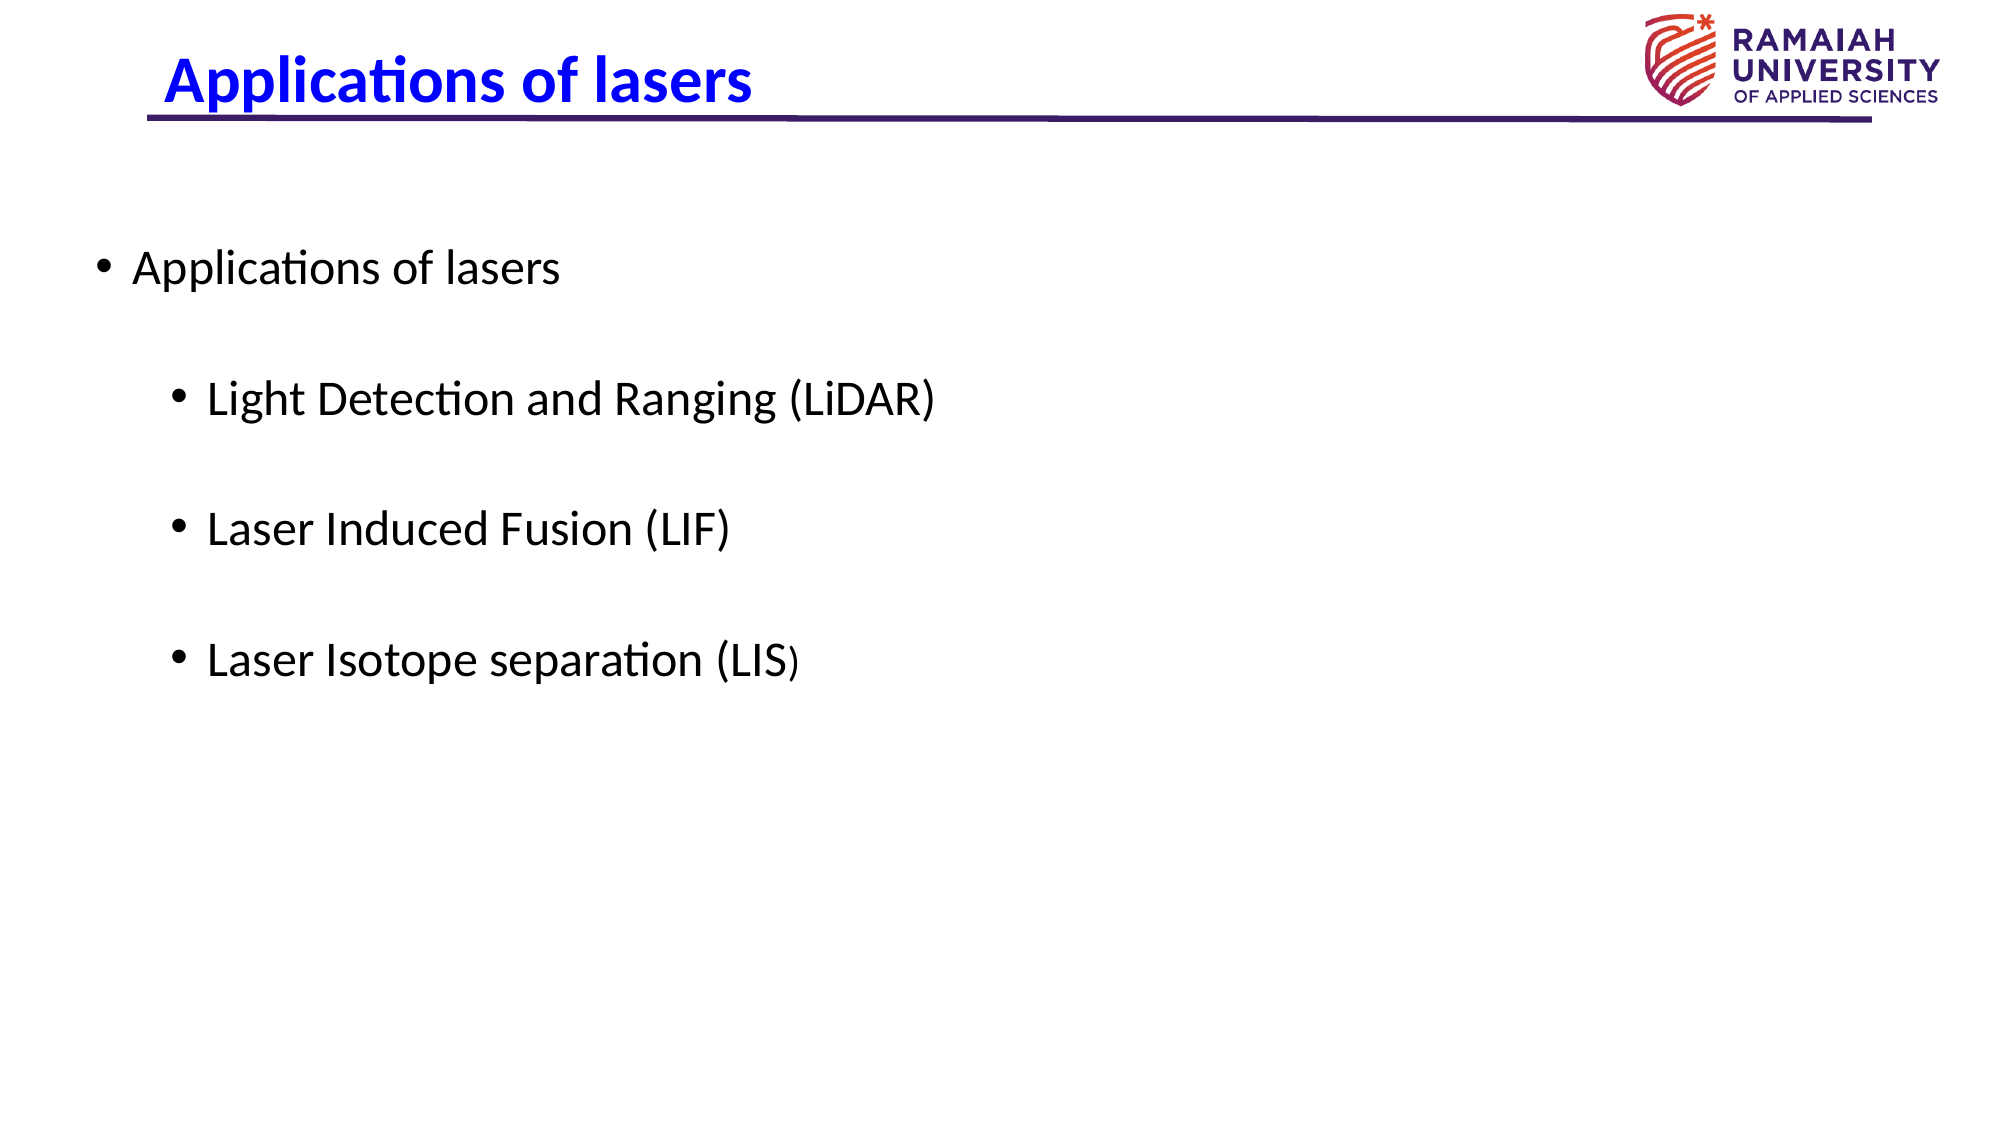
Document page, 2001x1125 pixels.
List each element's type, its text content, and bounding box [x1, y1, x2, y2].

text_box Applications of lasers [150, 28, 1645, 124]
list Applications of lasers Light Detection and Ranging (LiDAR) Laser Induced Fusion (LIF) Laser Isotope separation (LIS) [80, 167, 1929, 750]
